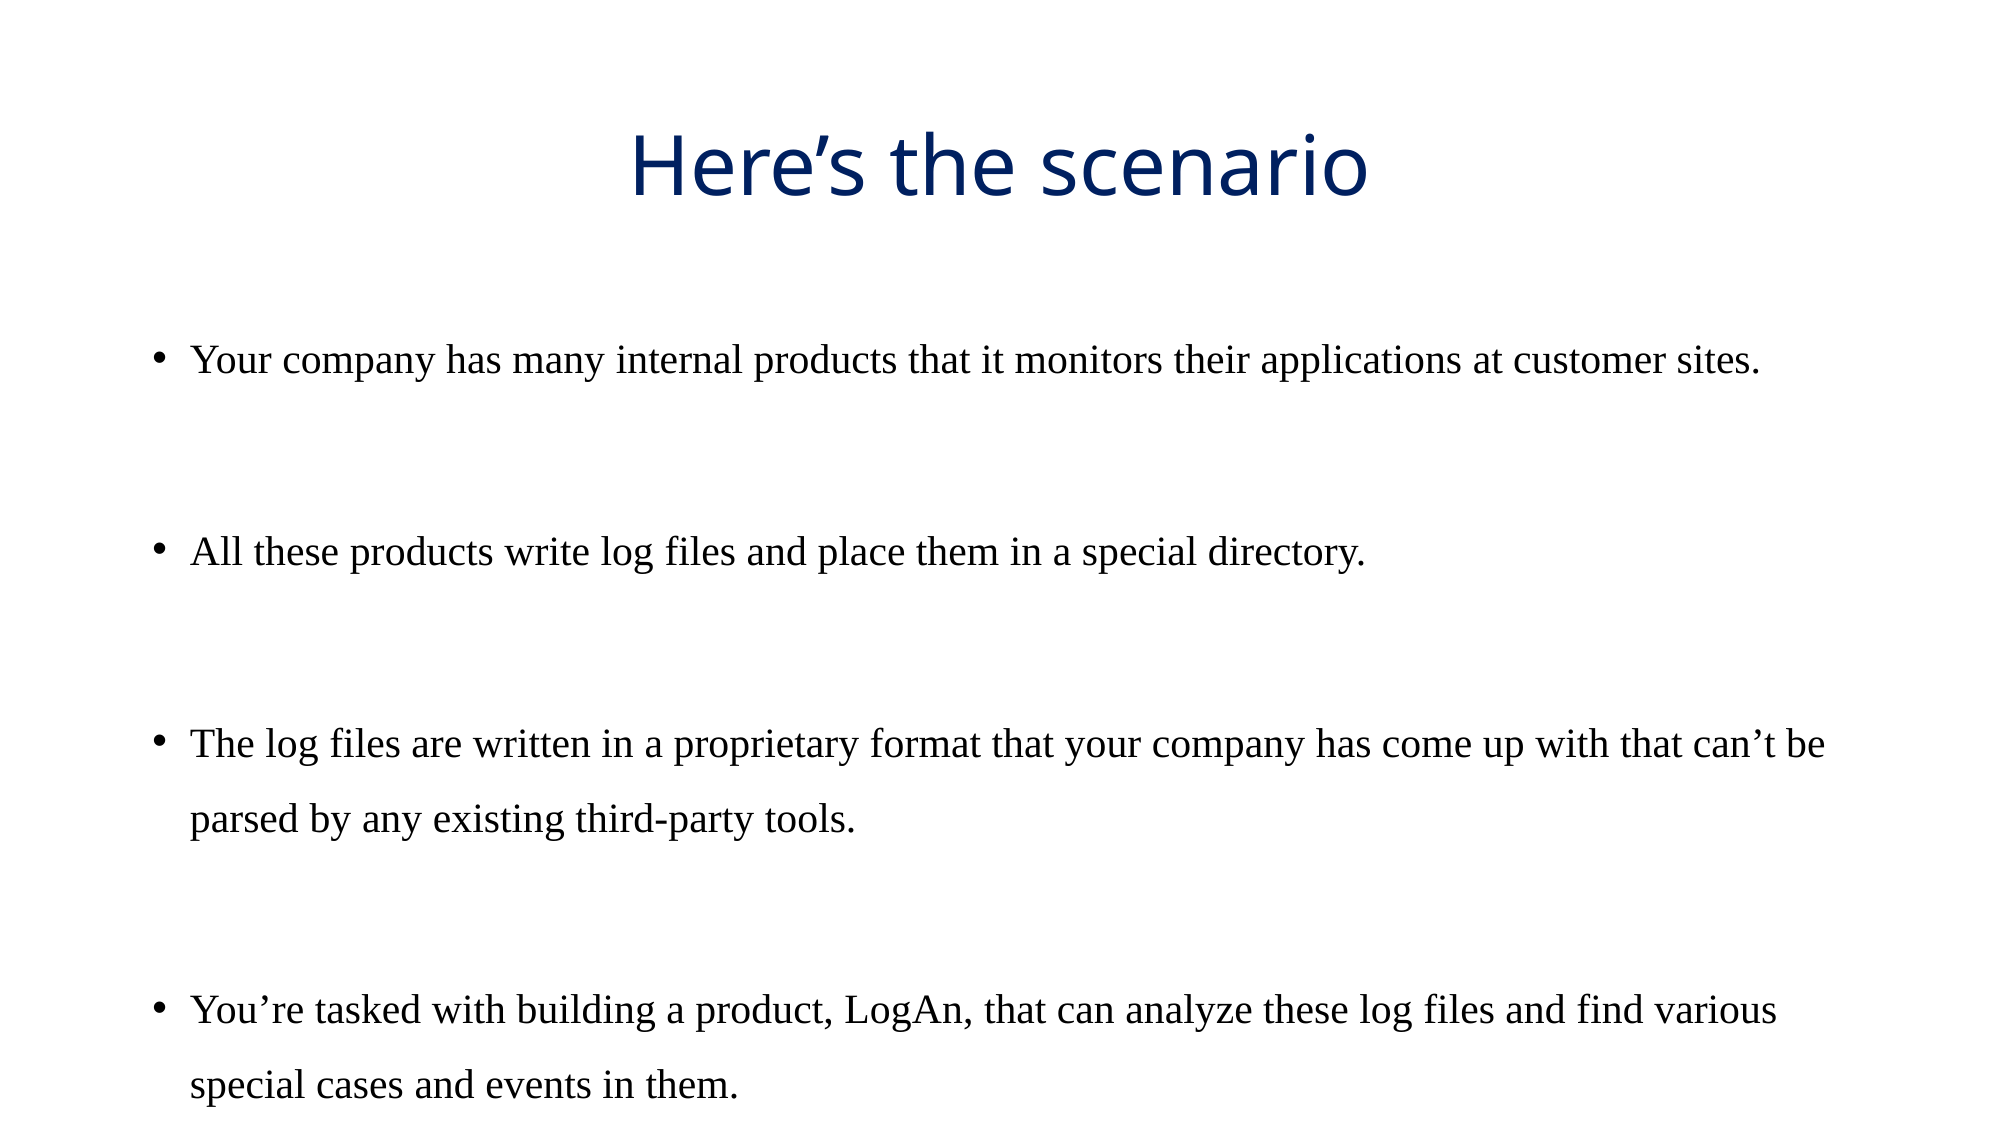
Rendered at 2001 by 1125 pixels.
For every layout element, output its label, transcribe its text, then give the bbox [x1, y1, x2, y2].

list Your company has many internal products that it monitors their applications at customer sites. All these products write log files and place them in a special directory. The log files are written in a proprietary format that your company has come up with that can’t be parsed by any existing third-party tools. You’re tasked with building a product, LogAn, that can analyze these log files and find various special cases and events in them. [137, 299, 1863, 1014]
title Here’s the scenario [137, 59, 1863, 278]
